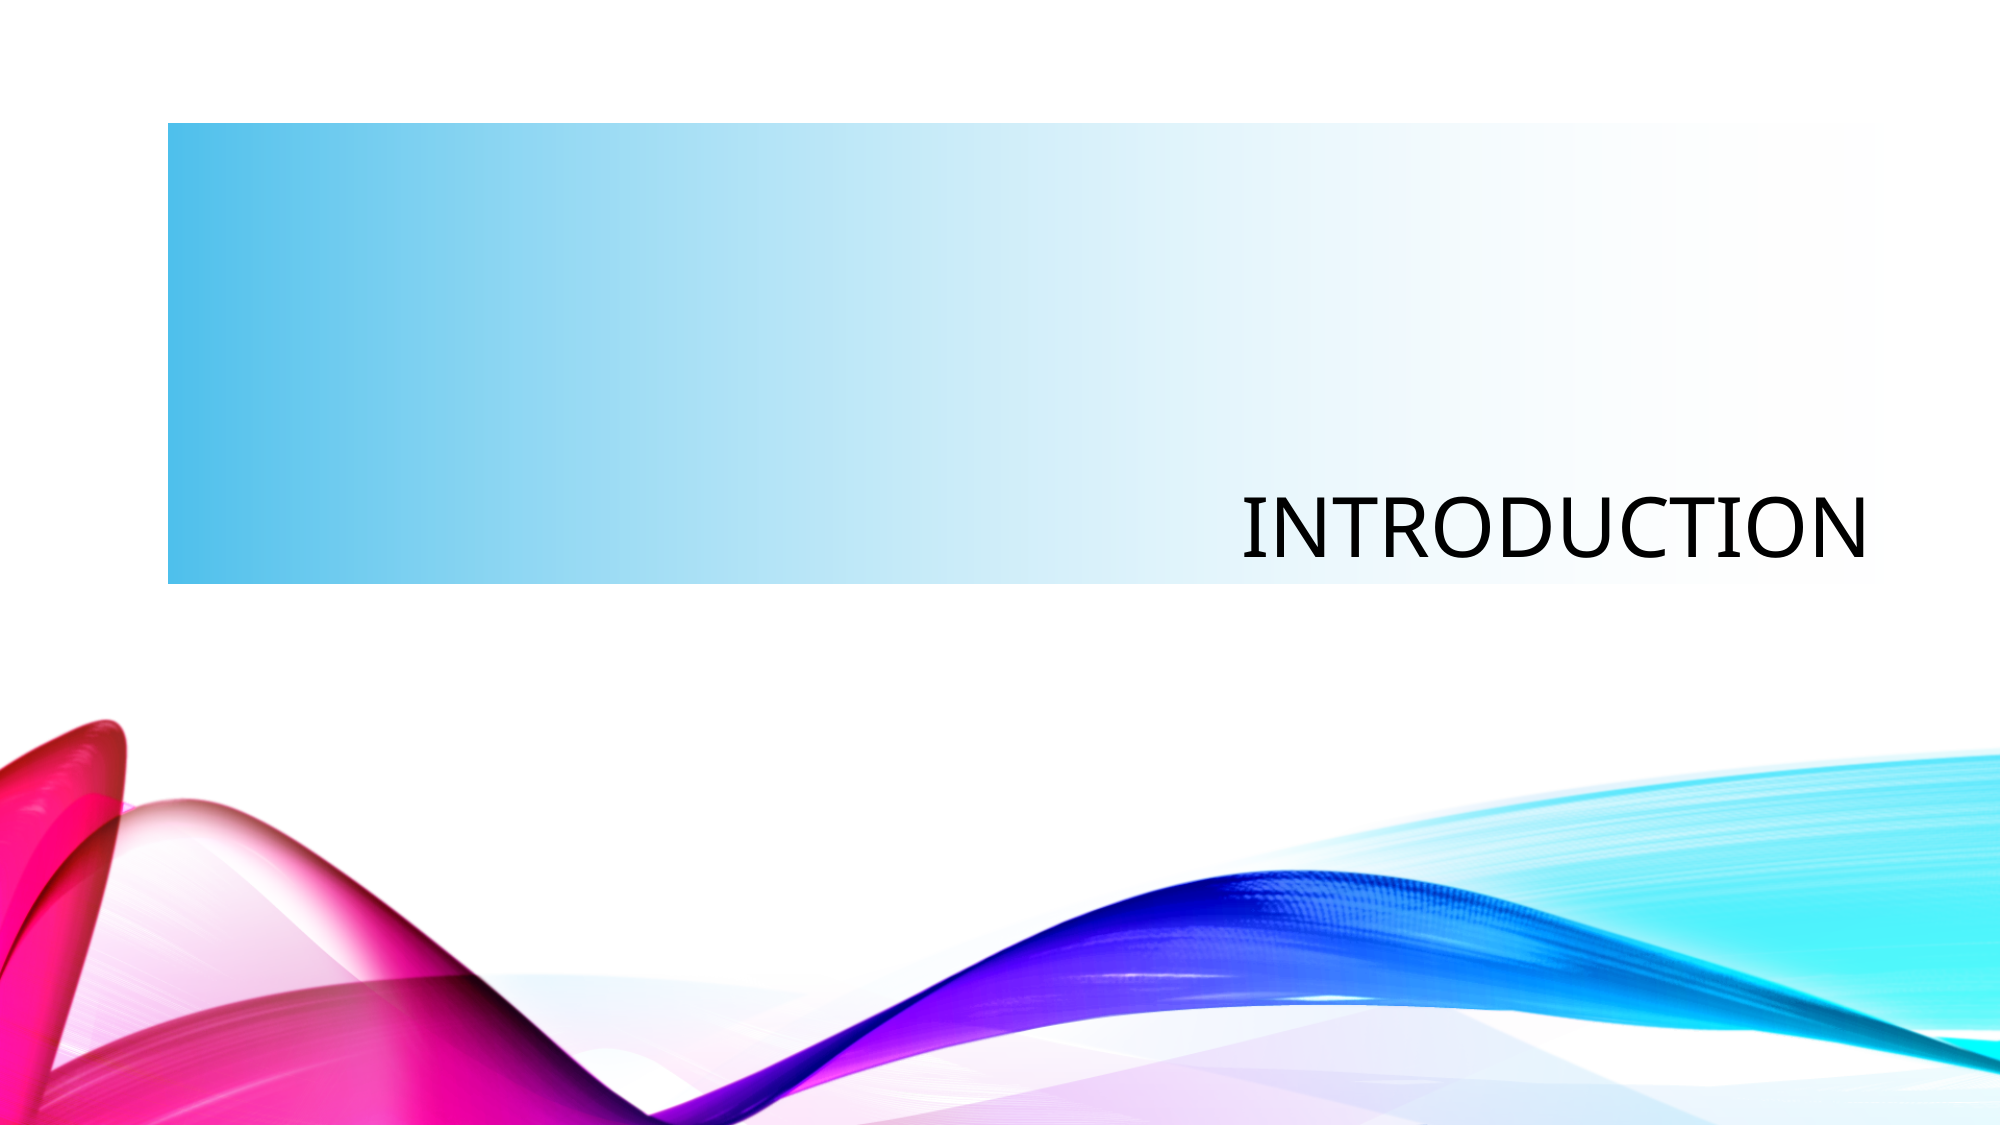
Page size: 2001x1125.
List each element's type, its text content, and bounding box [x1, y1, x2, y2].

picture [0, 717, 2000, 1125]
title Introduction [168, 123, 1888, 584]
picture [1795, 1003, 1806, 1008]
